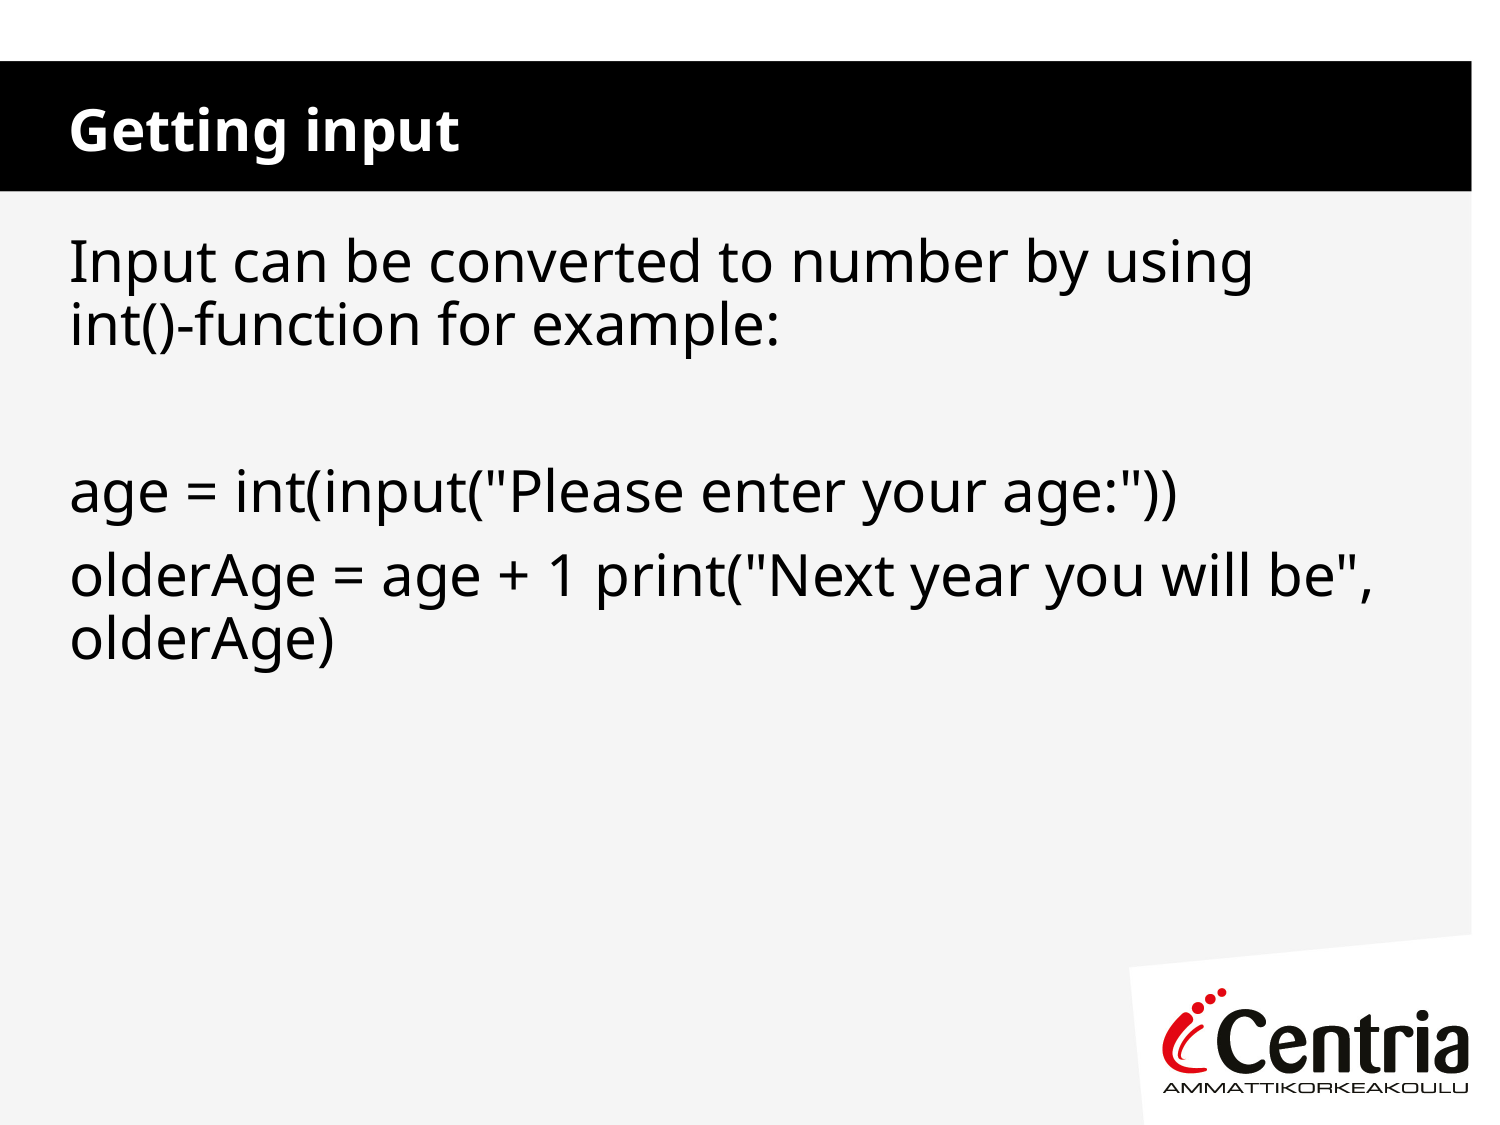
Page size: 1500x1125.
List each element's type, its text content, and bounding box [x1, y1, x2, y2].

text_box Getting input [54, 65, 1462, 172]
picture [0, 0, 1500, 1125]
list Input can be converted to number by using int()-function for example: age = int(input("Please enter your age:")) olderAge = age + 1 print("Next year you will be", olderAge) [54, 224, 1410, 1067]
